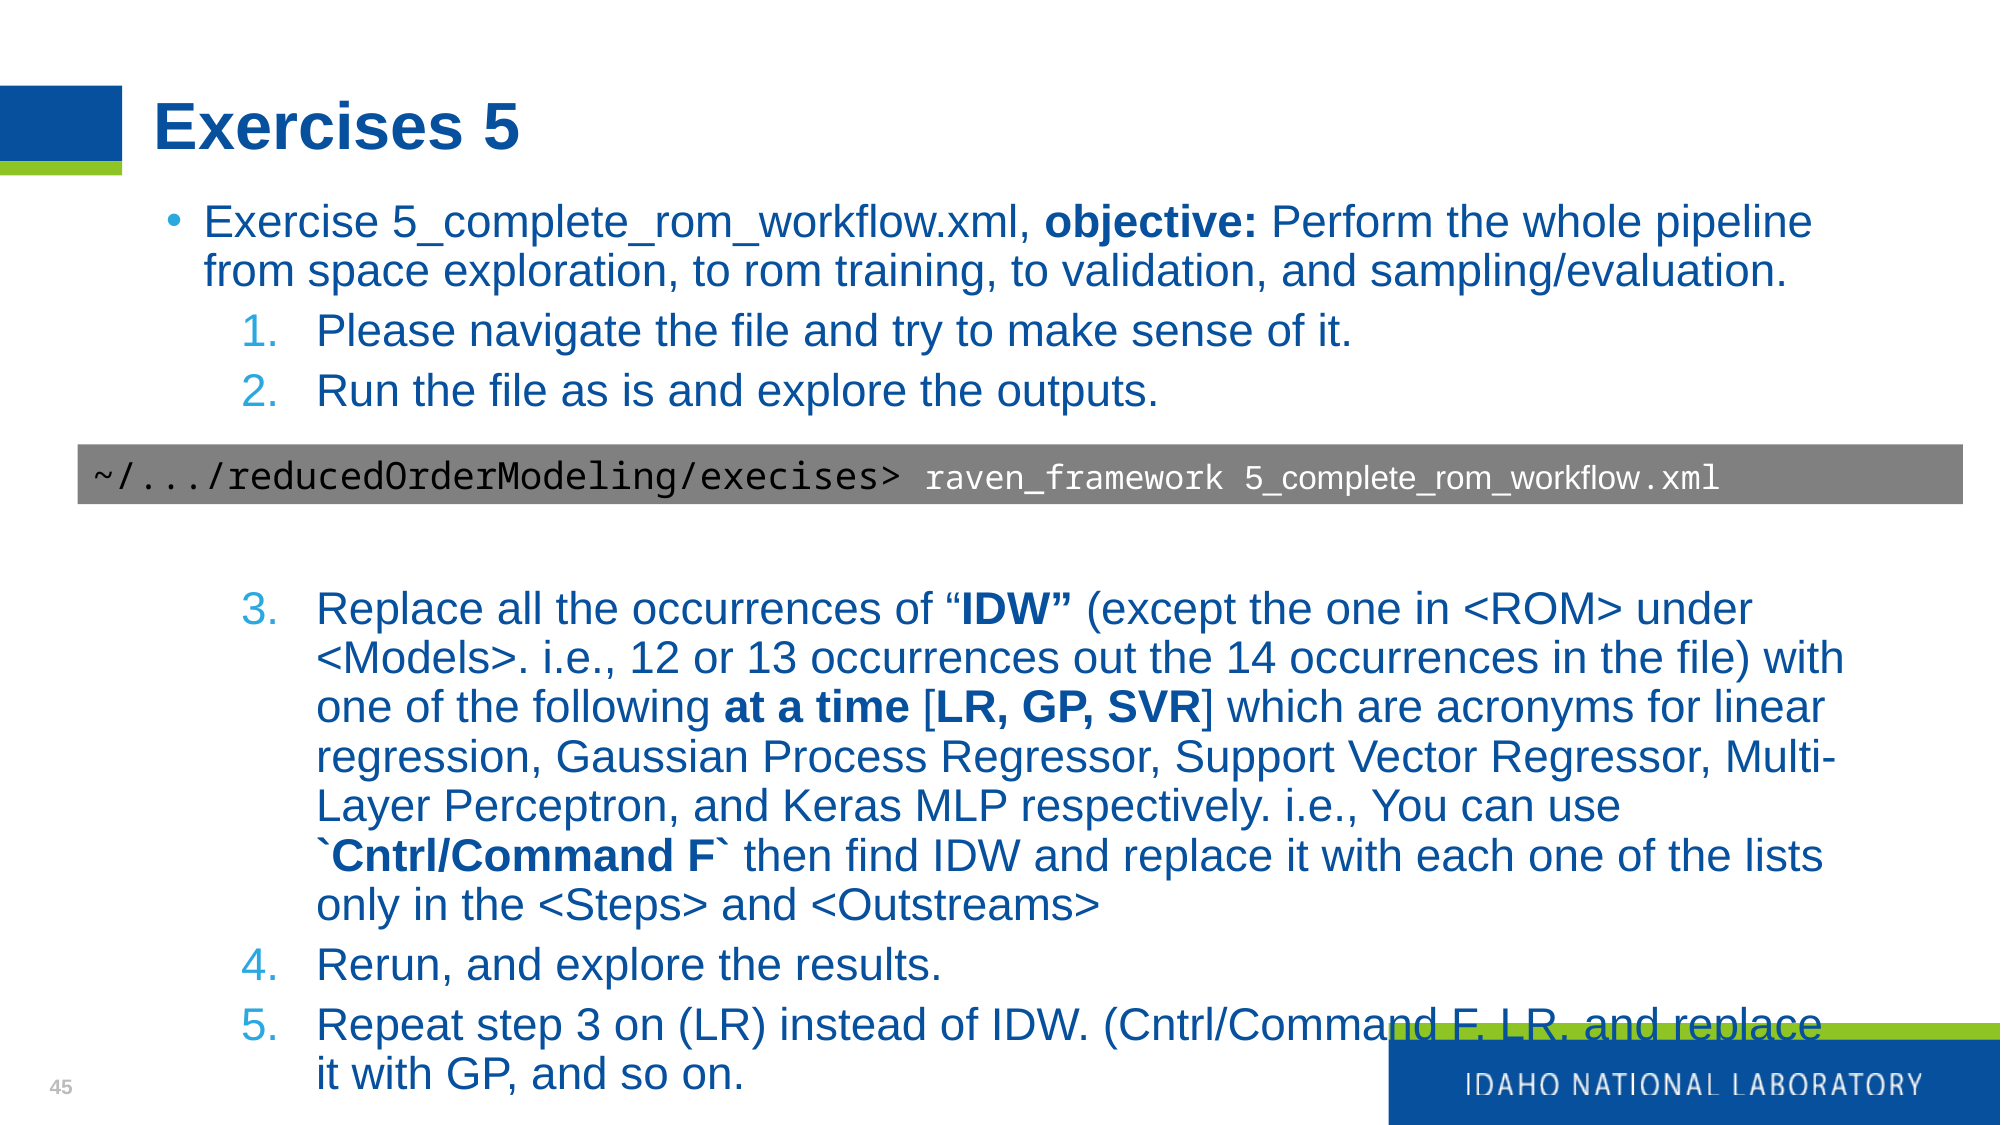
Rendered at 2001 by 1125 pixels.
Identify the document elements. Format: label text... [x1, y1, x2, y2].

title Exercises 5 [153, 91, 1863, 258]
slide_number 45 [25, 1065, 97, 1125]
text_box ~/.../reducedOrderModeling/execises> raven_framework 5_complete_rom_workflow.xml [77, 444, 1963, 505]
list Exercise 5_complete_rom_workflow.xml, objective: Perform the whole pipeline from space exploration, to rom training, to validation, and sampling/evaluation. Please navigate the file and try to make sense of it. Run the file as is and explore the outputs. Replace all the occurrences of “IDW” (except the one in <ROM> under <Models>. i.e., 12 or 13 occurrences out the 14 occurrences in the file) with one of the following at a time [LR, GP, SVR] which are acronyms for linear regression, Gaussian Process Regressor, Support Vector Regressor, Multi-Layer Perceptron, and Keras MLP respectively. i.e., You can use `Cntrl/Command F` then find IDW and replace it with each one of the lists only in the <Steps> and <Outstreams> Rerun, and explore the results. Repeat step 3 on (LR) instead of IDW. (Cntrl/Command F, LR, and replace it with GP, and so on. [166, 505, 1875, 1066]
list Exercise 5_complete_rom_workflow.xml, objective: Perform the whole pipeline from space exploration, to rom training, to validation, and sampling/evaluation. Please navigate the file and try to make sense of it. Run the file as is and explore the outputs. Replace all the occurrences of “IDW” (except the one in <ROM> under <Models>. i.e., 12 or 13 occurrences out the 14 occurrences in the file) with one of the following at a time [LR, GP, SVR] which are acronyms for linear regression, Gaussian Process Regressor, Support Vector Regressor, Multi-Layer Perceptron, and Keras MLP respectively. i.e., You can use `Cntrl/Command F` then find IDW and replace it with each one of the lists only in the <Steps> and <Outstreams> Rerun, and explore the results. Repeat step 3 on (LR) instead of IDW. (Cntrl/Command F, LR, and replace it with GP, and so on. [166, 197, 1875, 444]
